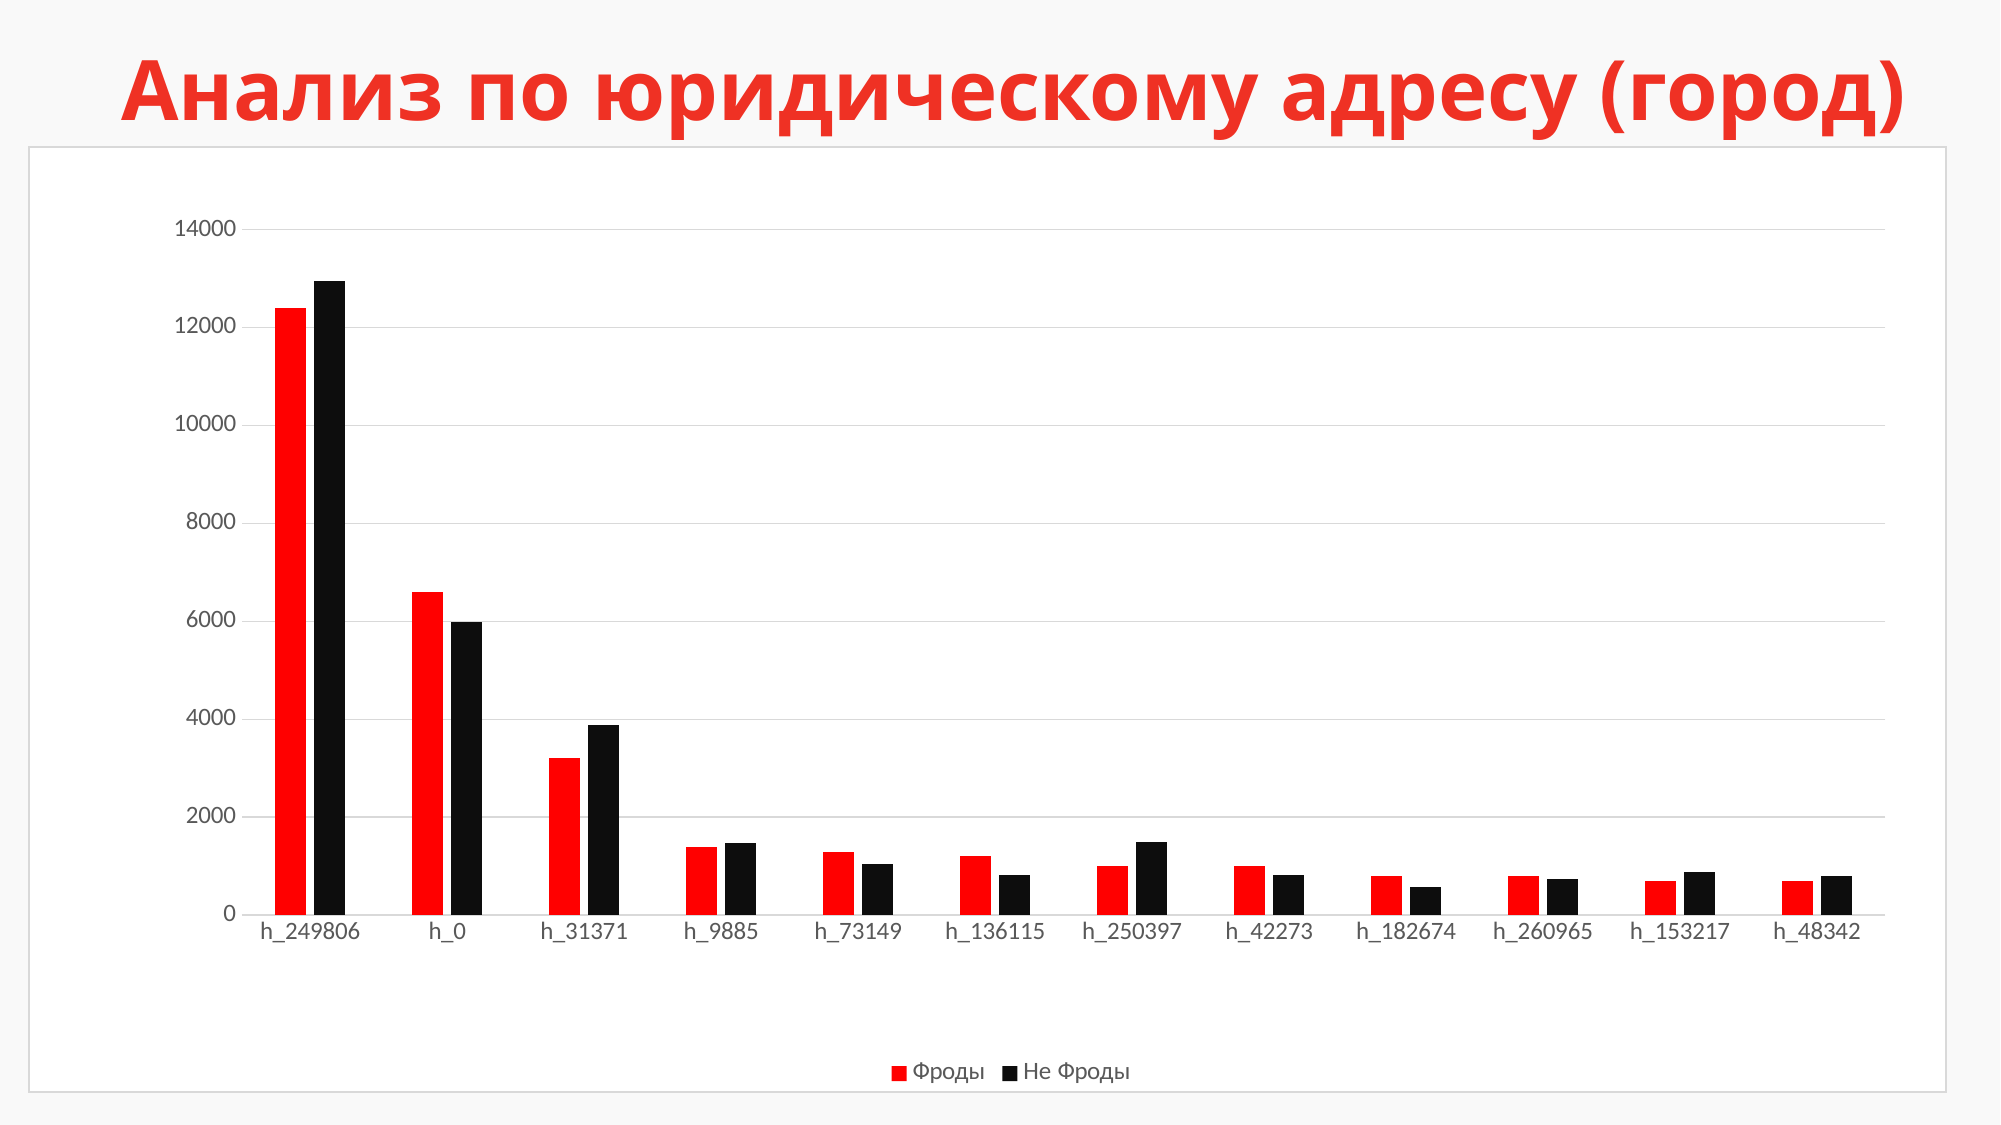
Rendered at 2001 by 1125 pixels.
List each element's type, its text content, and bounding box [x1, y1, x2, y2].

chart [106, 203, 1917, 1093]
text_box [28, 146, 1947, 1093]
text_box Анализ по юридическому адресу (город) [106, 29, 1946, 145]
